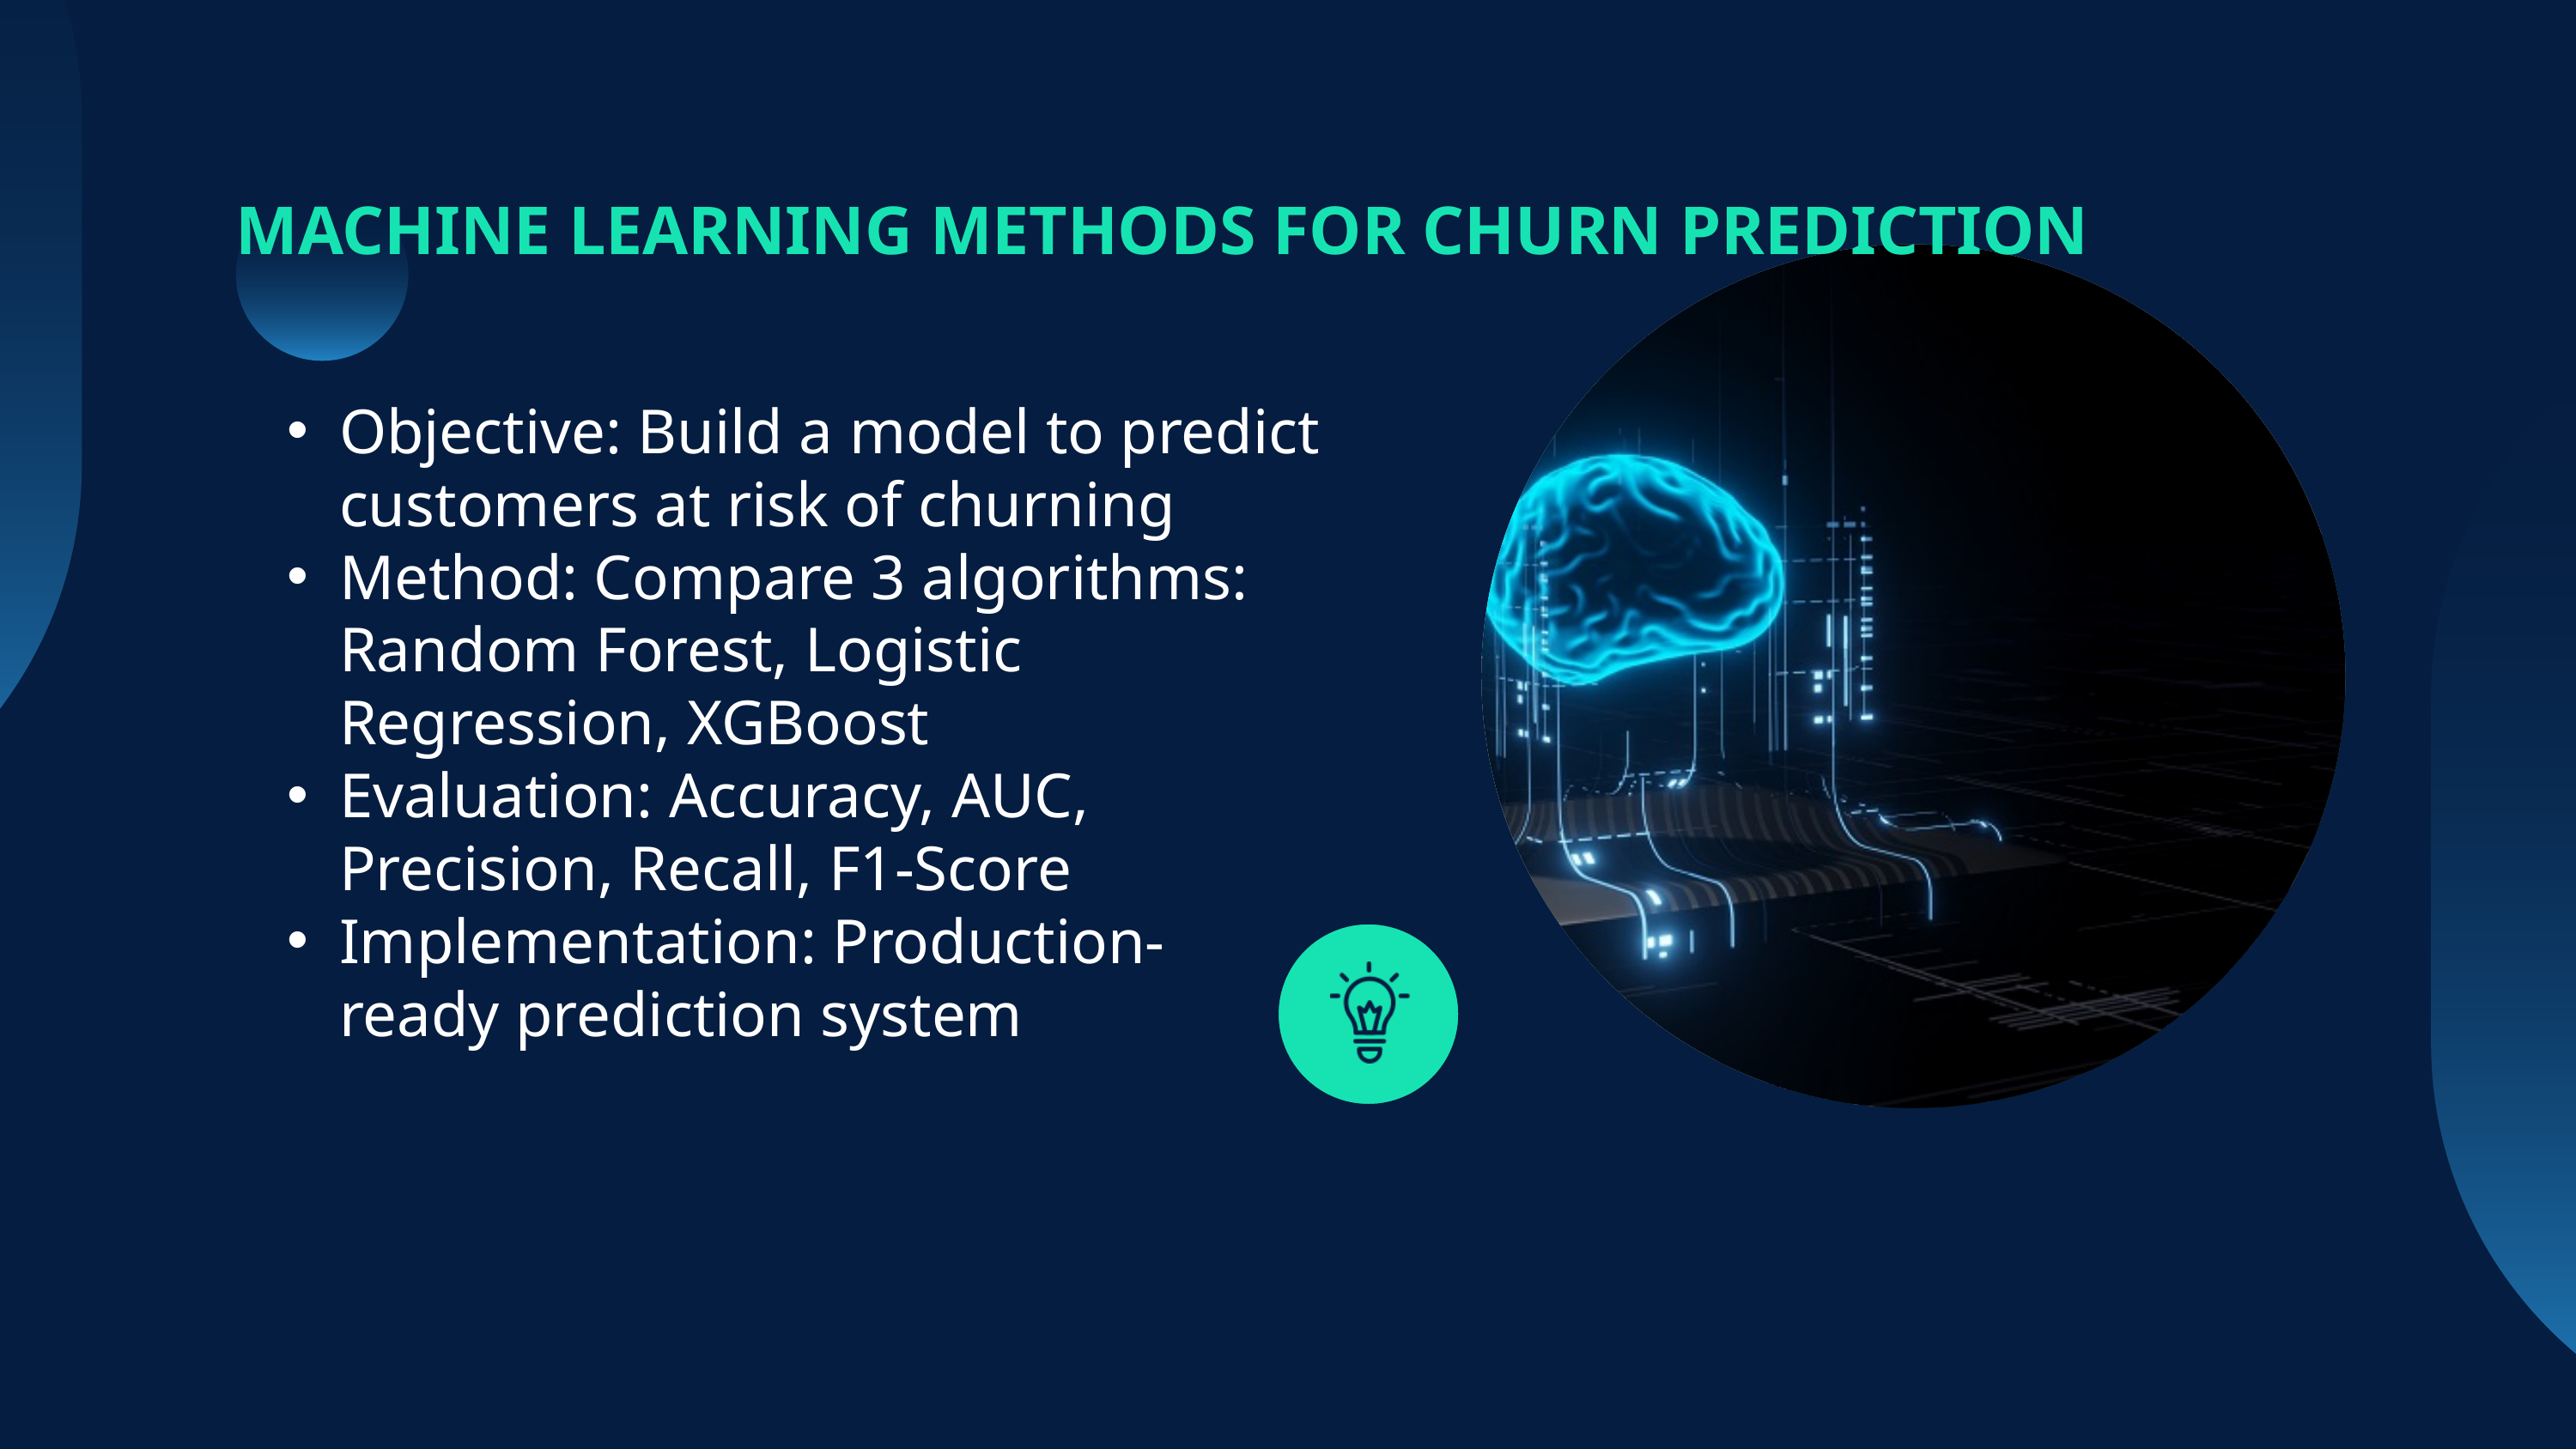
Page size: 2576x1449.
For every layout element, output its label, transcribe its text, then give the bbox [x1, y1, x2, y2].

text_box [235, 188, 409, 361]
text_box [1271, 917, 1466, 1112]
text_box Objective: Build a model to predict customers at risk of churning Method: Compare 3 algorithms: Random Forest, Logistic Regression, XGBoost Evaluation: Accuracy, AUC, Precision, Recall, F1-Score Implementation: Production-ready prediction system [235, 392, 1322, 1050]
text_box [2430, 290, 2576, 1449]
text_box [0, 0, 82, 870]
text_box MACHINE LEARNING METHODS FOR CHURN PREDICTION [410, 188, 2225, 268]
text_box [1480, 244, 2346, 1109]
